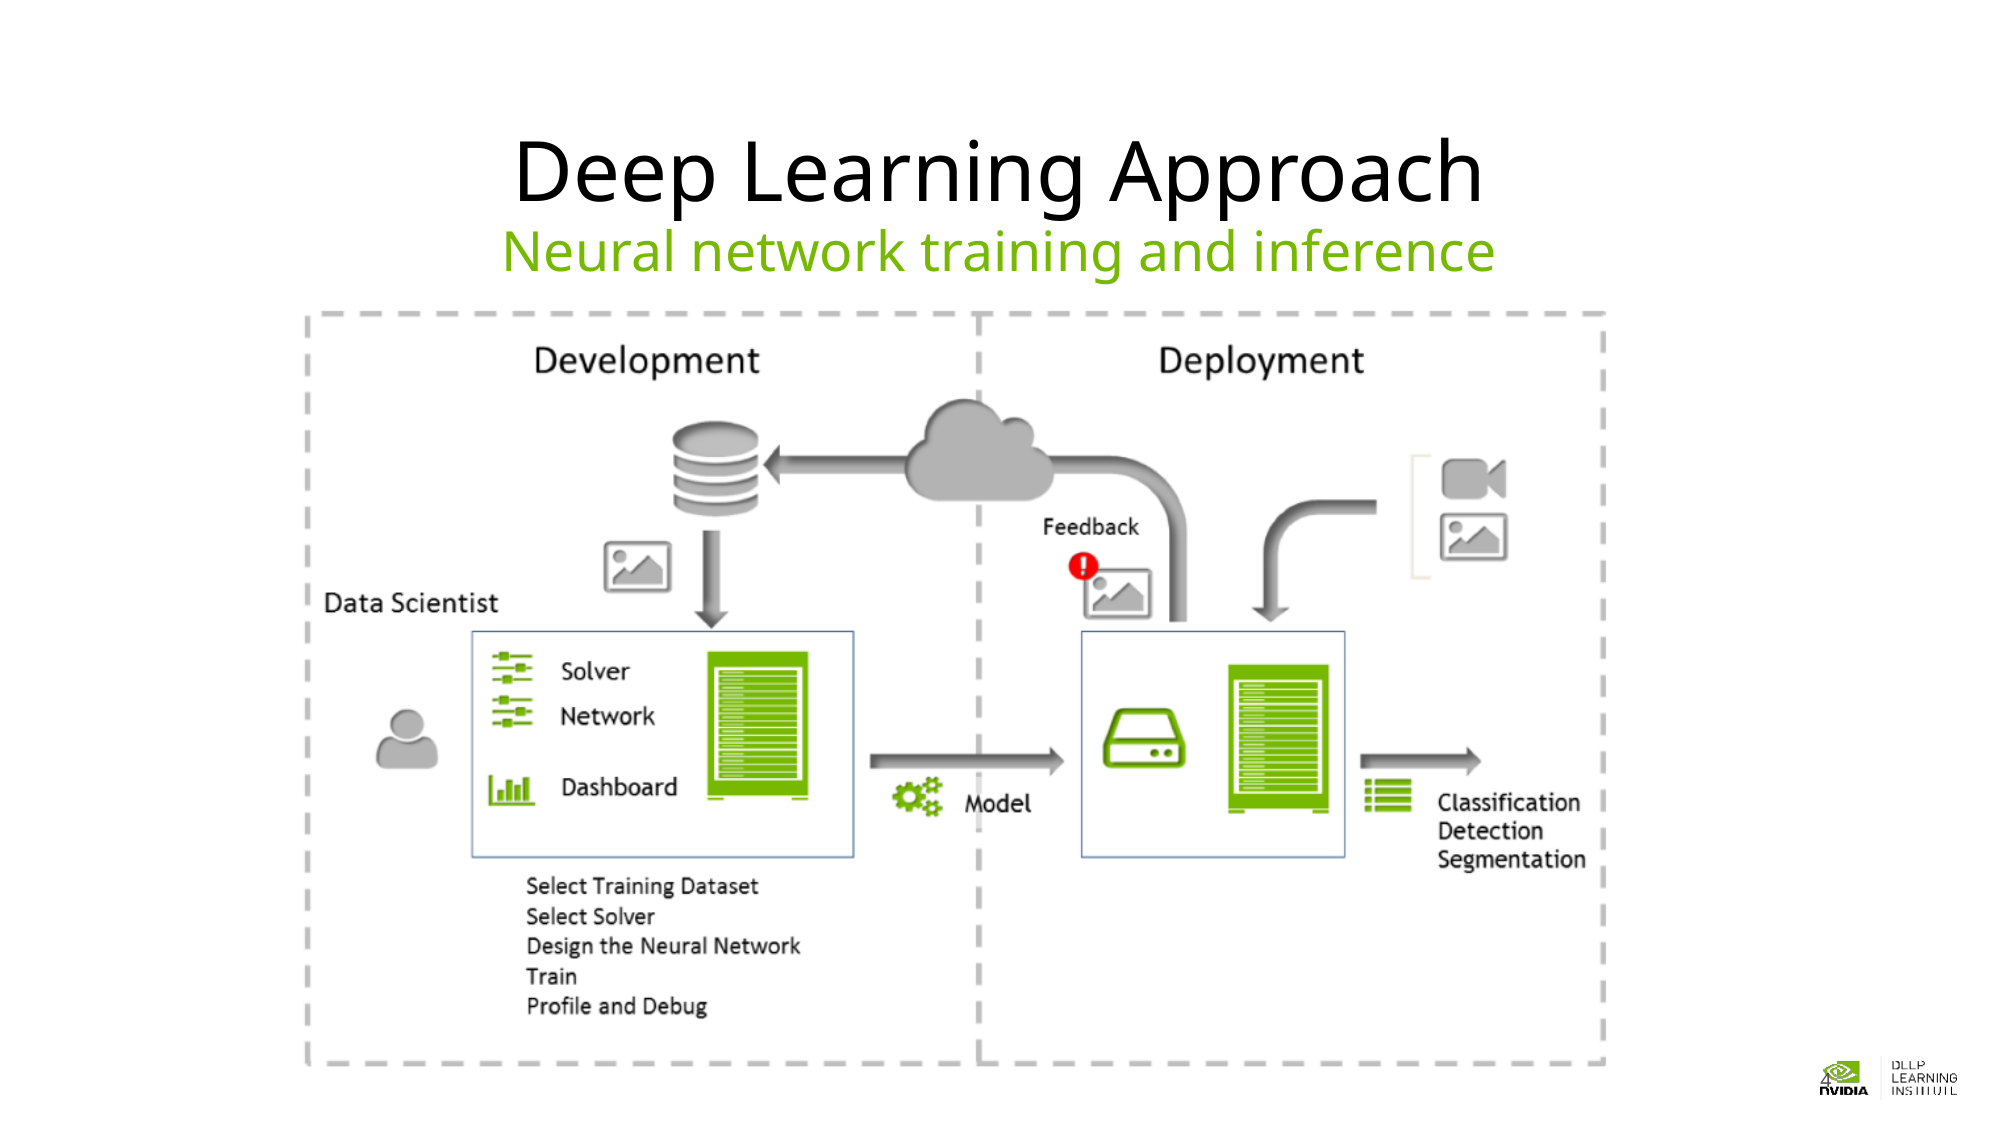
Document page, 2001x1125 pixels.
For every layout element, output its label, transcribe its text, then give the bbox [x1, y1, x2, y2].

picture [291, 297, 1614, 1077]
picture [1820, 1056, 1957, 1100]
list Neural network training and inference [90, 215, 1910, 312]
title Deep Learning Approach [90, 120, 1910, 215]
